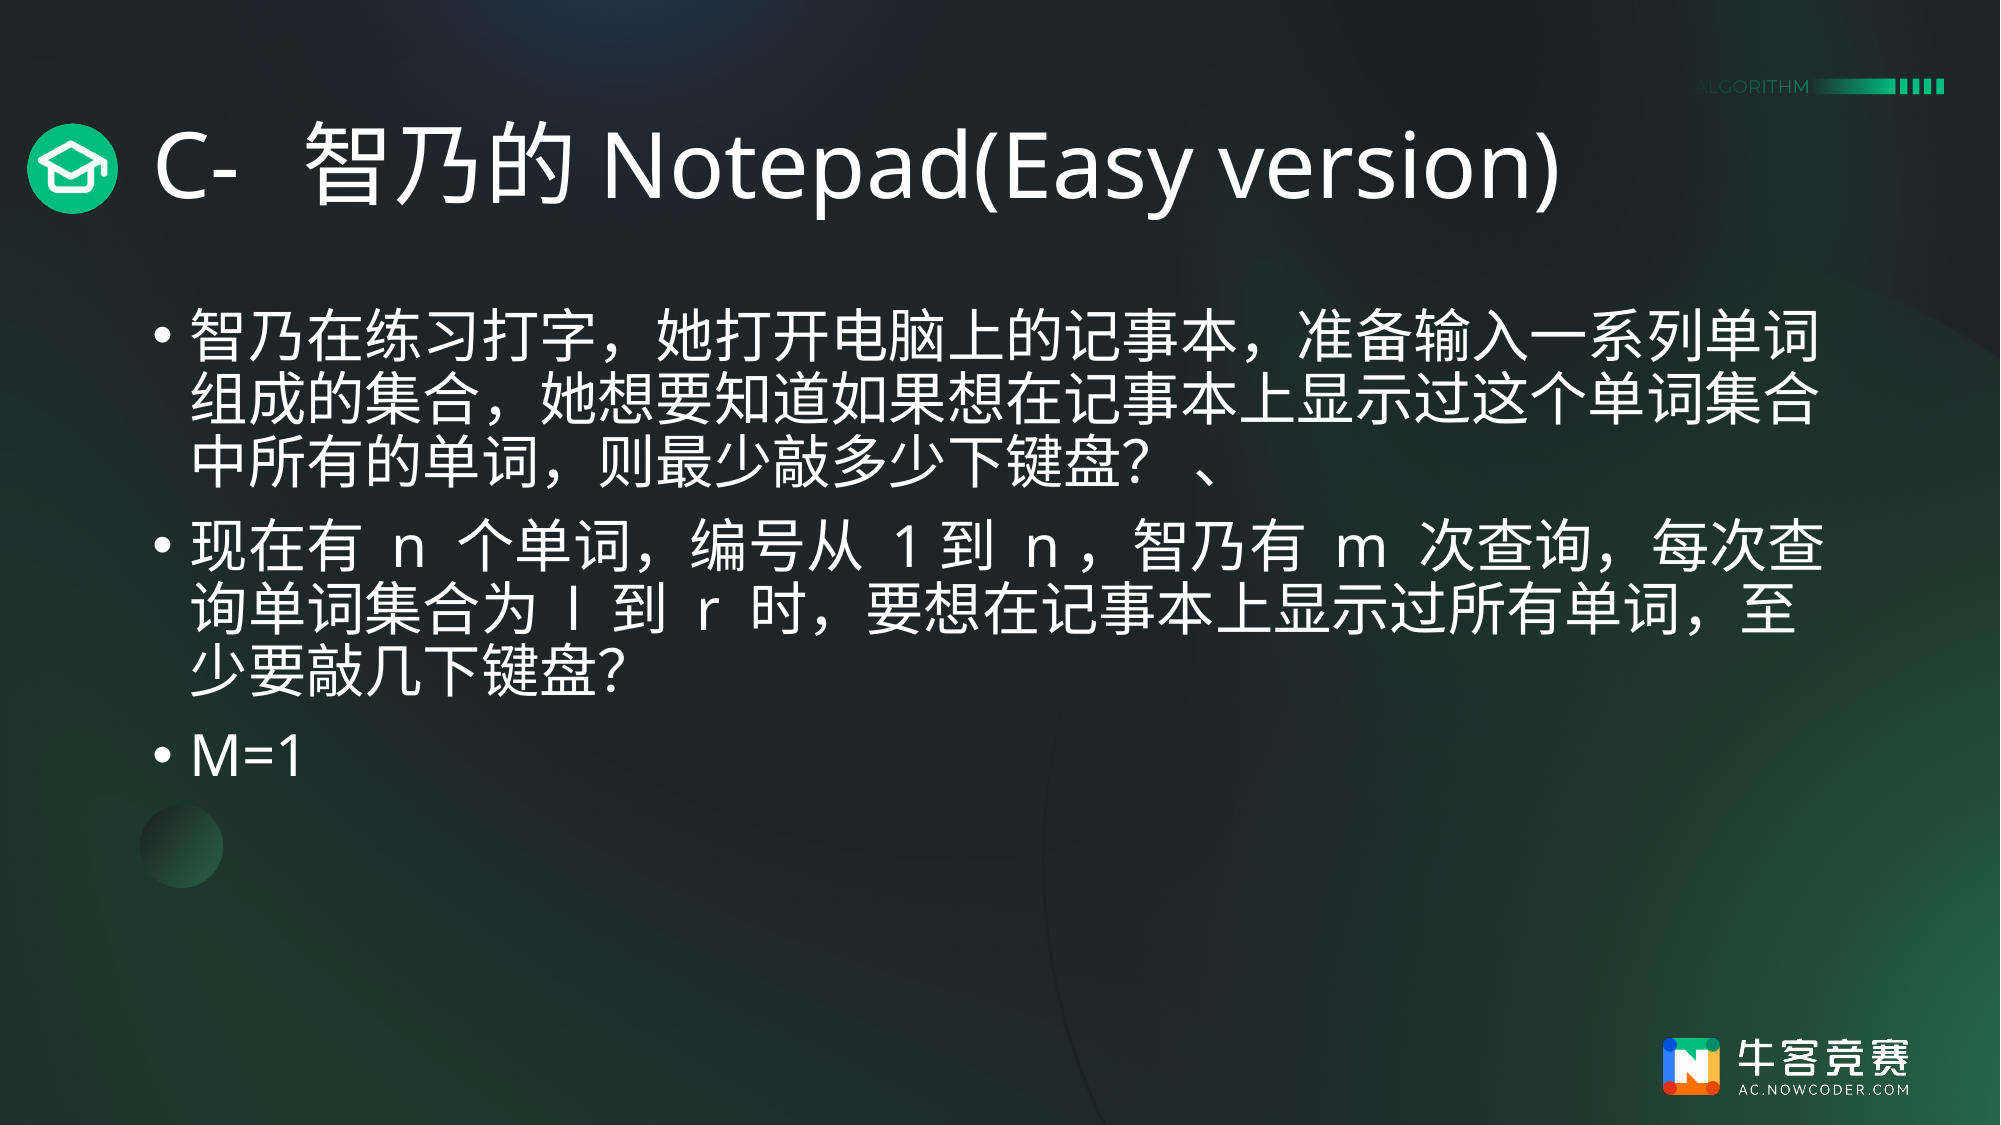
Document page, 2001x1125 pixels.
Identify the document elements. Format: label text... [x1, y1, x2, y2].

list 智乃在练习打字，她打开电脑上的记事本，准备输入一系列单词组成的集合，她想要知道如果想在记事本上显示过这个单词集合中所有的单词，则最少敲多少下键盘？ 、 现在有 n 个单词，编号从 1到 n，智乃有 m 次查询，每次查询单词集合为 l 到 r 时，要想在记事本上显示过所有单词，至少要敲几下键盘？ M=1 [137, 299, 1863, 1014]
picture [0, 0, 2000, 1125]
title C- 智乃的Notepad(Easy version) [137, 59, 1863, 278]
